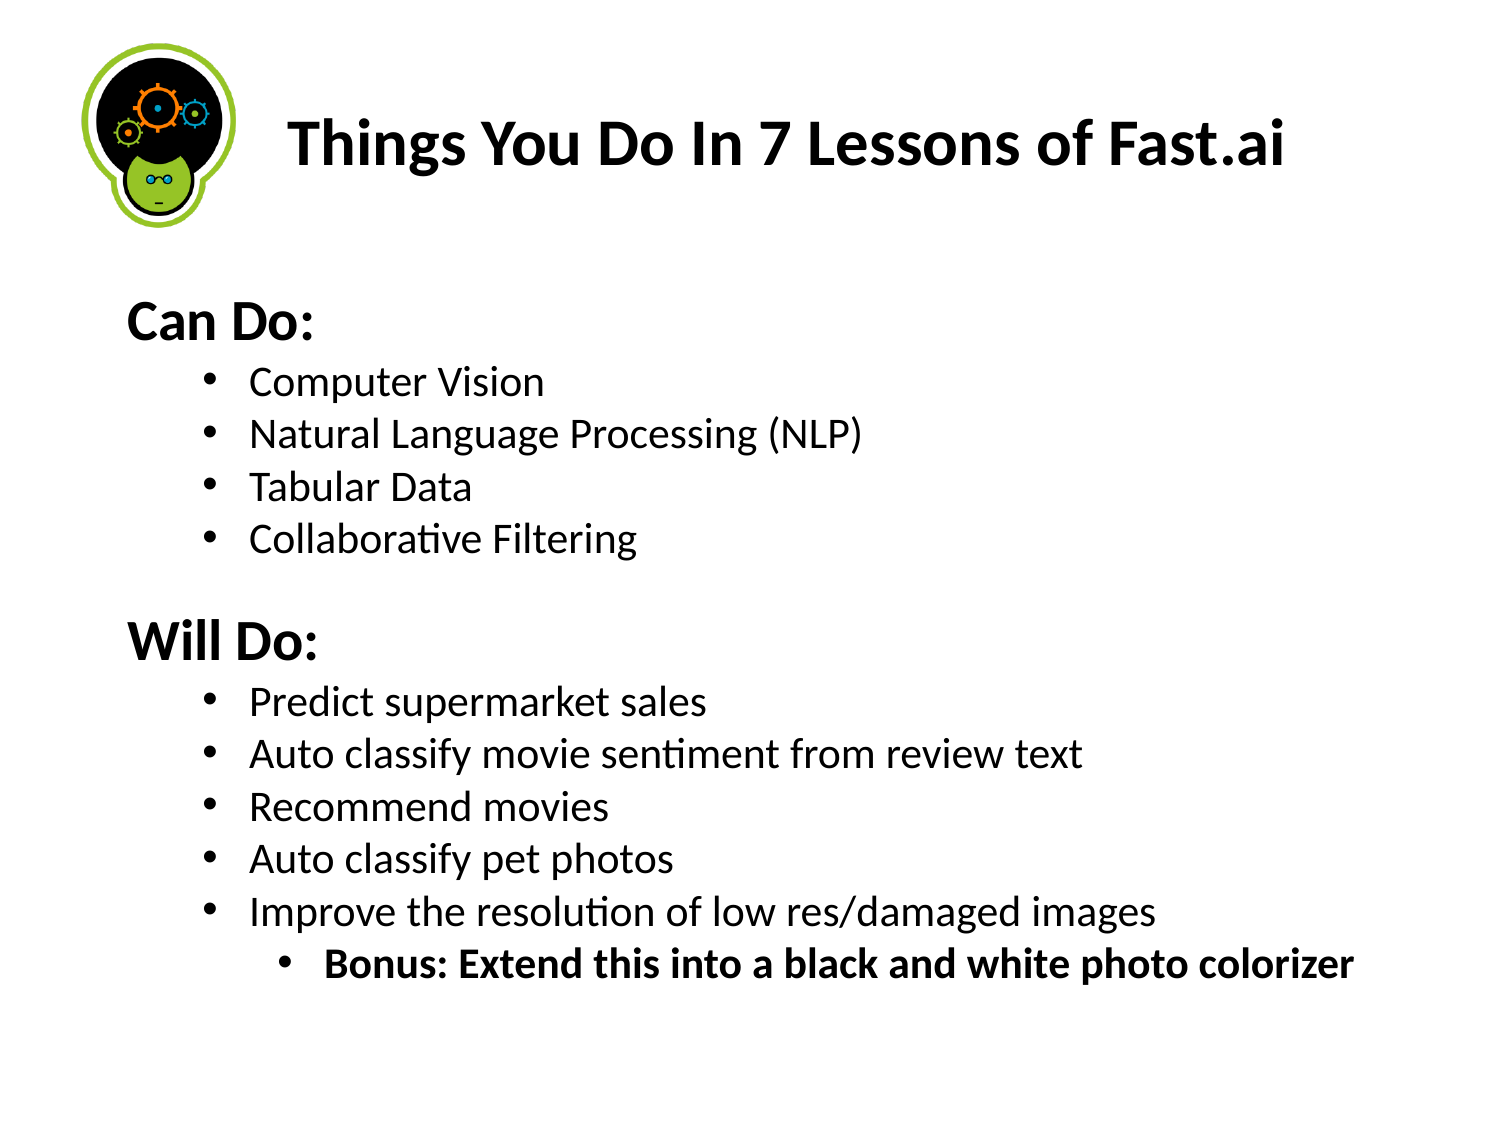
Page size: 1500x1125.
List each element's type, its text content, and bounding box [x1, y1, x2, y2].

title Things You Do In 7 Lessons of Fast.ai [246, 45, 1425, 233]
picture [74, 37, 242, 234]
text_box Can Do: Computer Vision Natural Language Processing (NLP) Tabular Data Collaborative Filtering Will Do: Predict supermarket sales Auto classify movie sentiment from review text Recommend movies Auto classify pet photos Improve the resolution of low res/damaged images Bonus: Extend this into a black and white photo colorizer [112, 274, 1450, 995]
